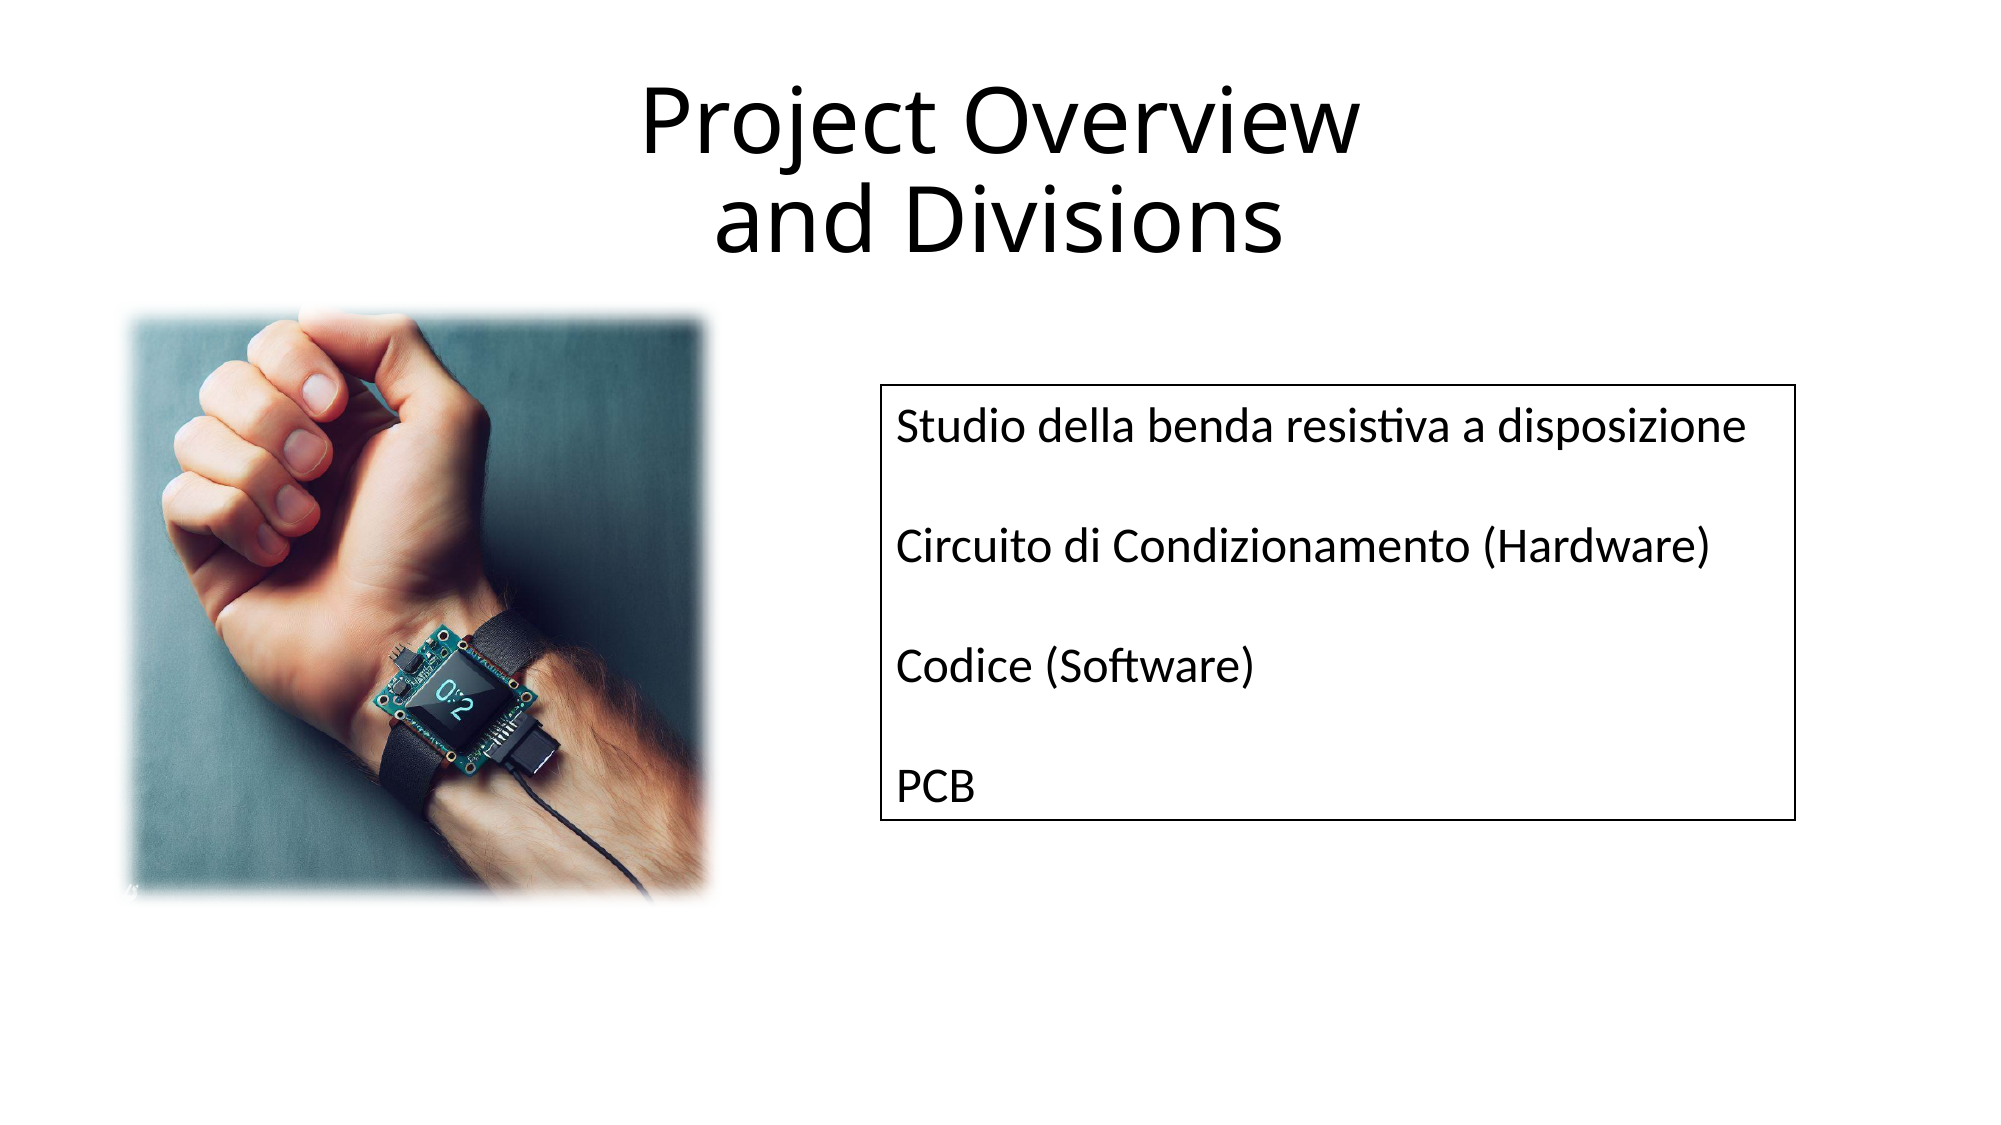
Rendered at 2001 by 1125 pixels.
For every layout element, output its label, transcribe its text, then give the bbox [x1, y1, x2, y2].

picture [113, 301, 721, 908]
text_box Studio della benda resistiva a disposizione Circuito di Condizionamento (Hardware) Codice (Software) PCB [880, 384, 1796, 821]
title Project Overview and Divisions [607, 64, 1393, 282]
